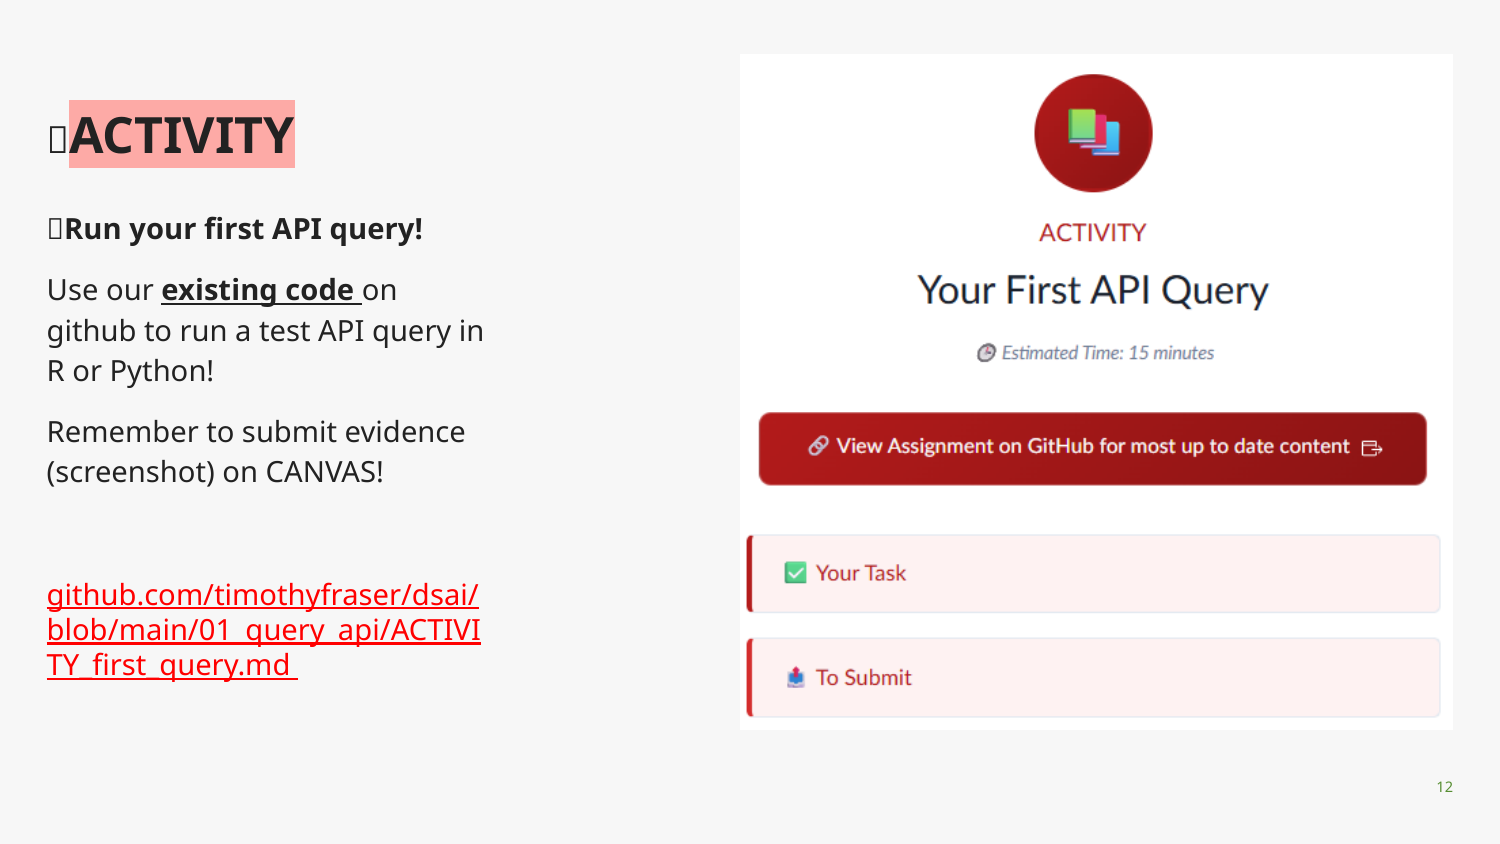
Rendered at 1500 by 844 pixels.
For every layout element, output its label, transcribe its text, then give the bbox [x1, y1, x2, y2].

slide_number ‹#› [1403, 765, 1453, 799]
picture [740, 54, 1453, 730]
title 🌐ACTIVITY [46, 110, 735, 190]
list ✅Run your first API query! Use our existing code on github to run a test API query in R or Python! Remember to submit evidence (screenshot) on CANVAS! github.com/timothyfraser/dsai/blob/main/01_query_api/ACTIVITY_first_query.md [46, 205, 491, 608]
